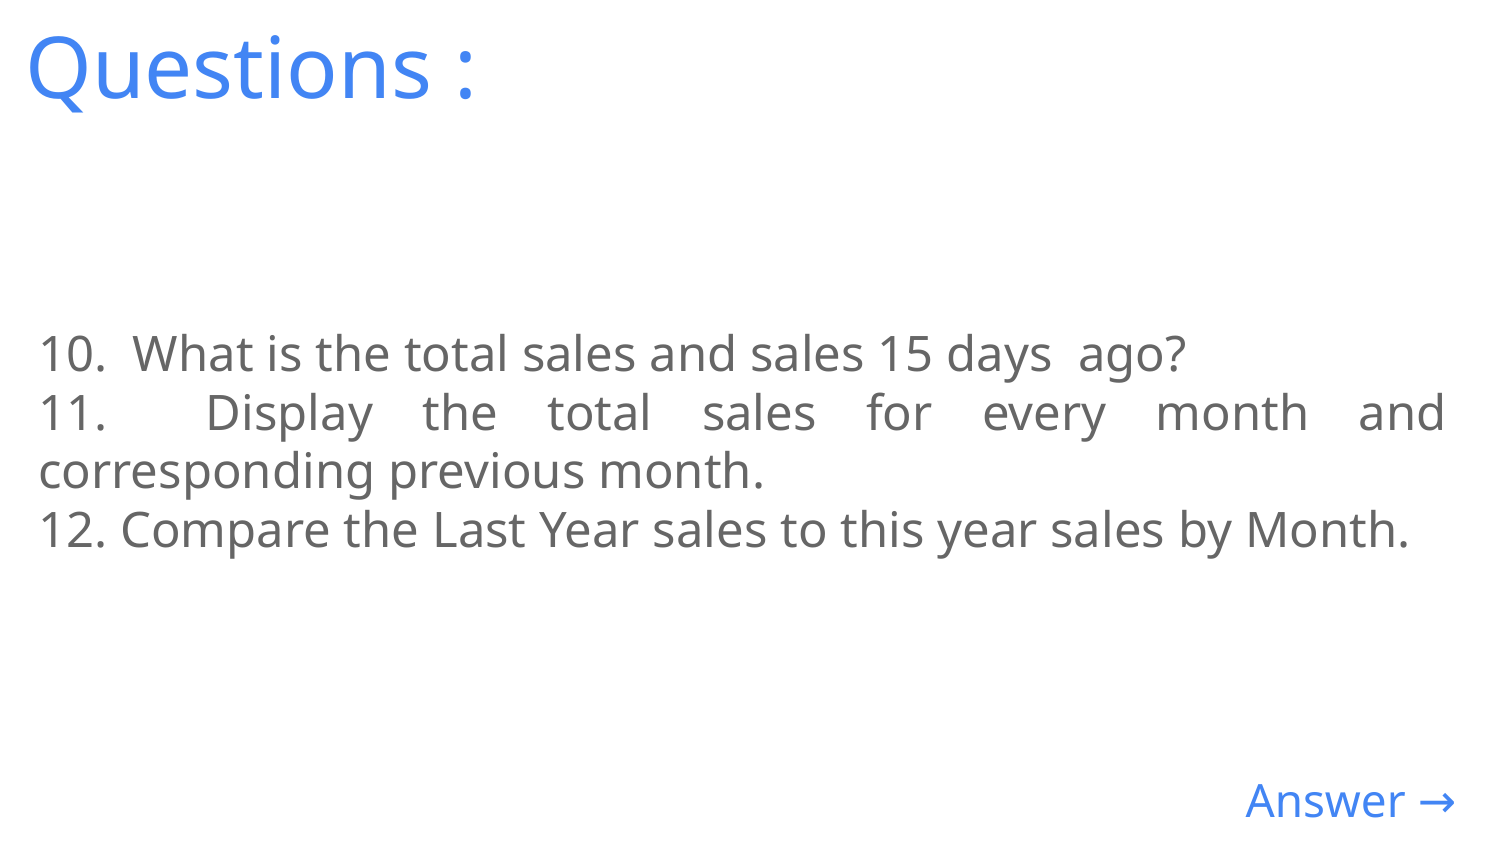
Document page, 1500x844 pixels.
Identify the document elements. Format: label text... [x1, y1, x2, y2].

text_box Questions : [25, 12, 699, 185]
text_box 10. What is the total sales and sales 15 days ago? 11. Display the total sales for every month and corresponding previous month. 12. Compare the Last Year sales to this year sales by Month. [38, 322, 1486, 585]
text_box Answer → [1233, 771, 1500, 830]
